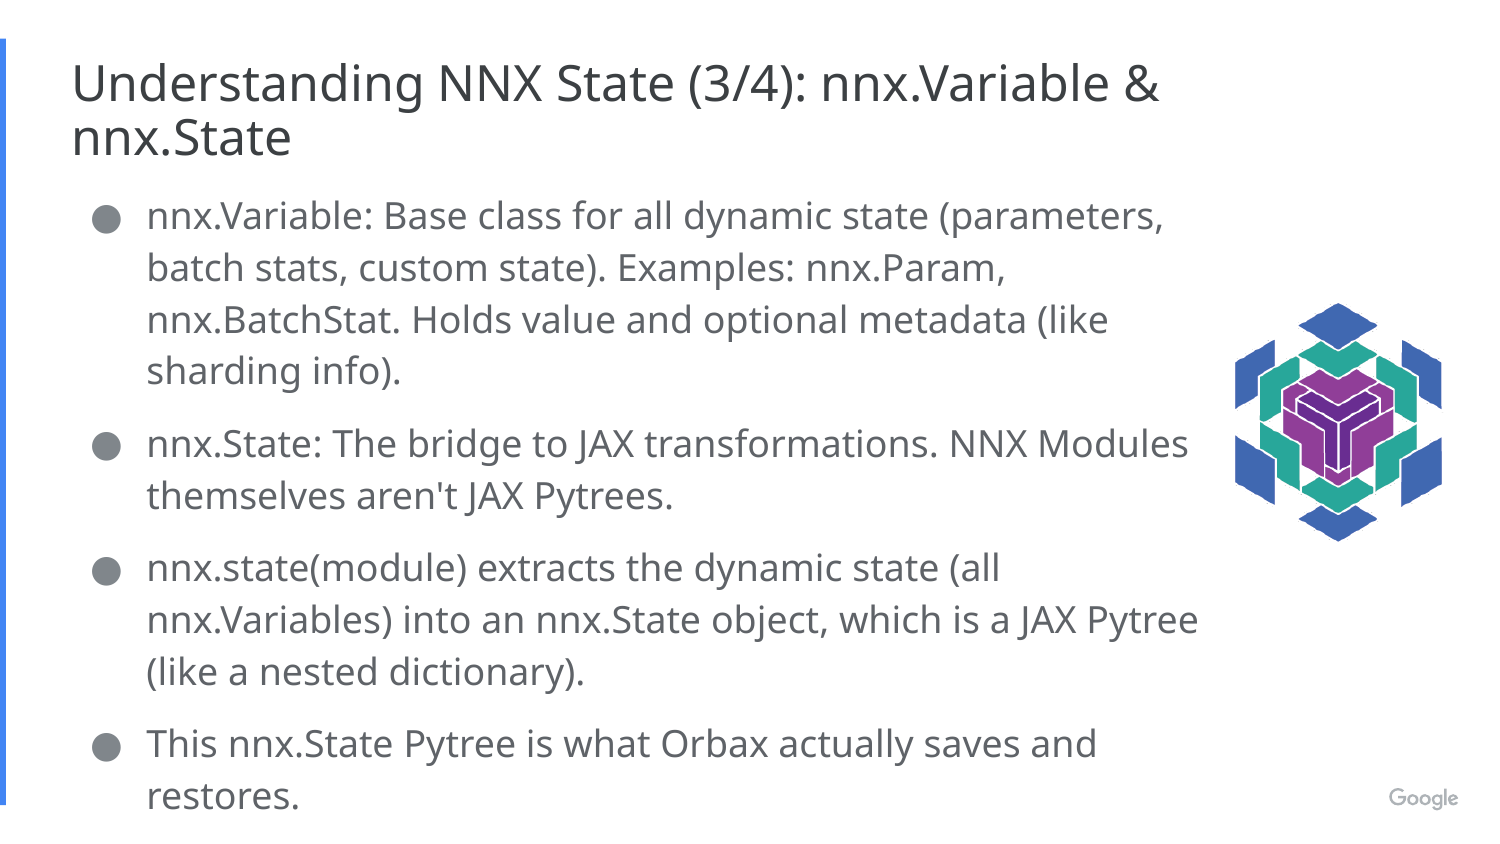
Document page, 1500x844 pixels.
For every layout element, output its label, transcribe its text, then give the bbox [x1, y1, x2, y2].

list nnx.Variable: Base class for all dynamic state (parameters, batch stats, custom state). Examples: nnx.Param, nnx.BatchStat. Holds value and optional metadata (like sharding info). nnx.State: The bridge to JAX transformations. NNX Modules themselves aren't JAX Pytrees. nnx.state(module) extracts the dynamic state (all nnx.Variables) into an nnx.State object, which is a JAX Pytree (like a nested dictionary). This nnx.State Pytree is what Orbax actually saves and restores. [56, 215, 1235, 833]
title Understanding NNX State (3/4): nnx.Variable & nnx.State [56, 43, 1336, 215]
picture [1210, 295, 1464, 549]
